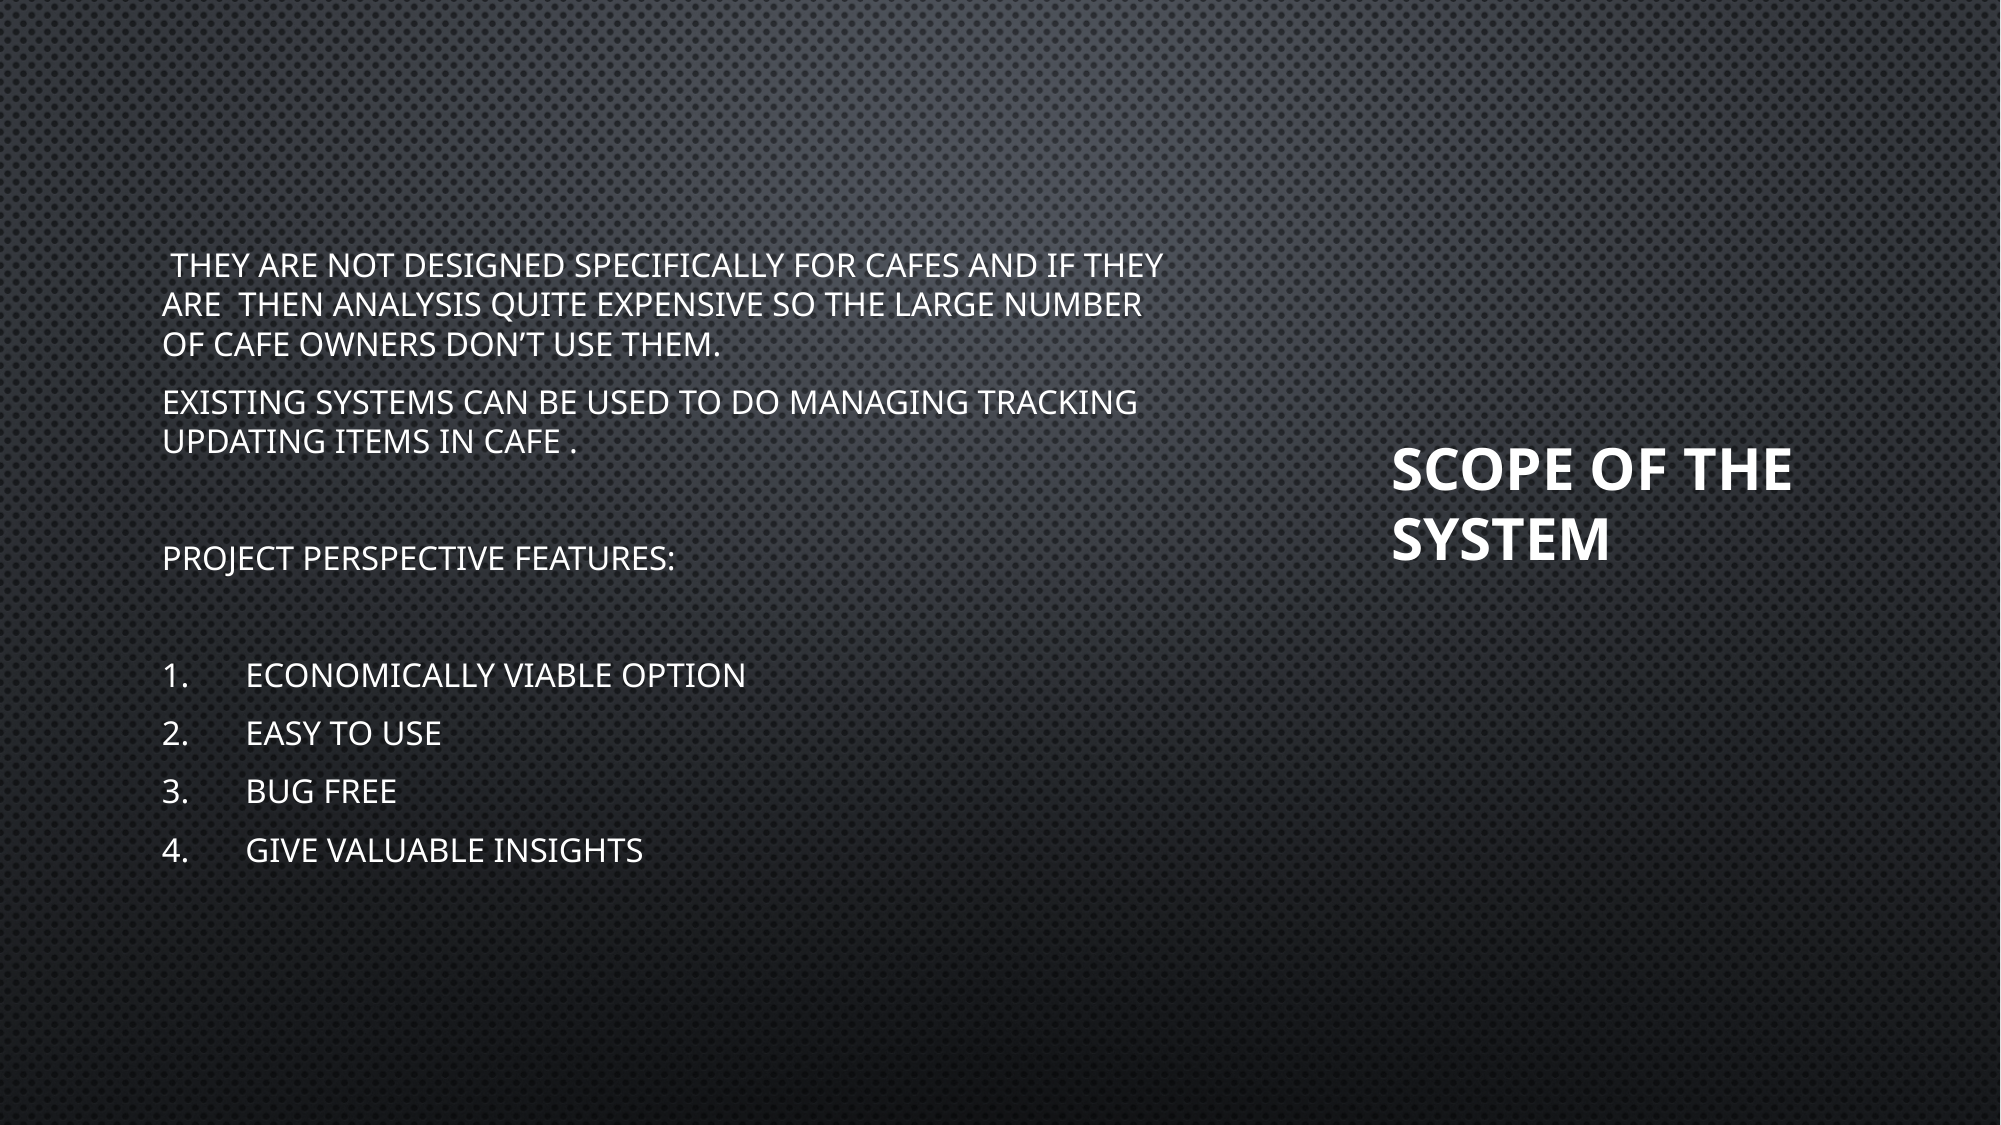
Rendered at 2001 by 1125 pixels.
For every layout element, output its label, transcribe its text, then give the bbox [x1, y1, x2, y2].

list They are not designed specifically for cafes and if they are then analysis quite expensive so the large number of cafe owners don’t use them. Existing systems can be used to do managing tracking updating items in cafe . Project perspective features: Economically viable option Easy to use Bug free Give valuable insights [146, 236, 1188, 877]
title Scope of the System [1376, 324, 1848, 680]
